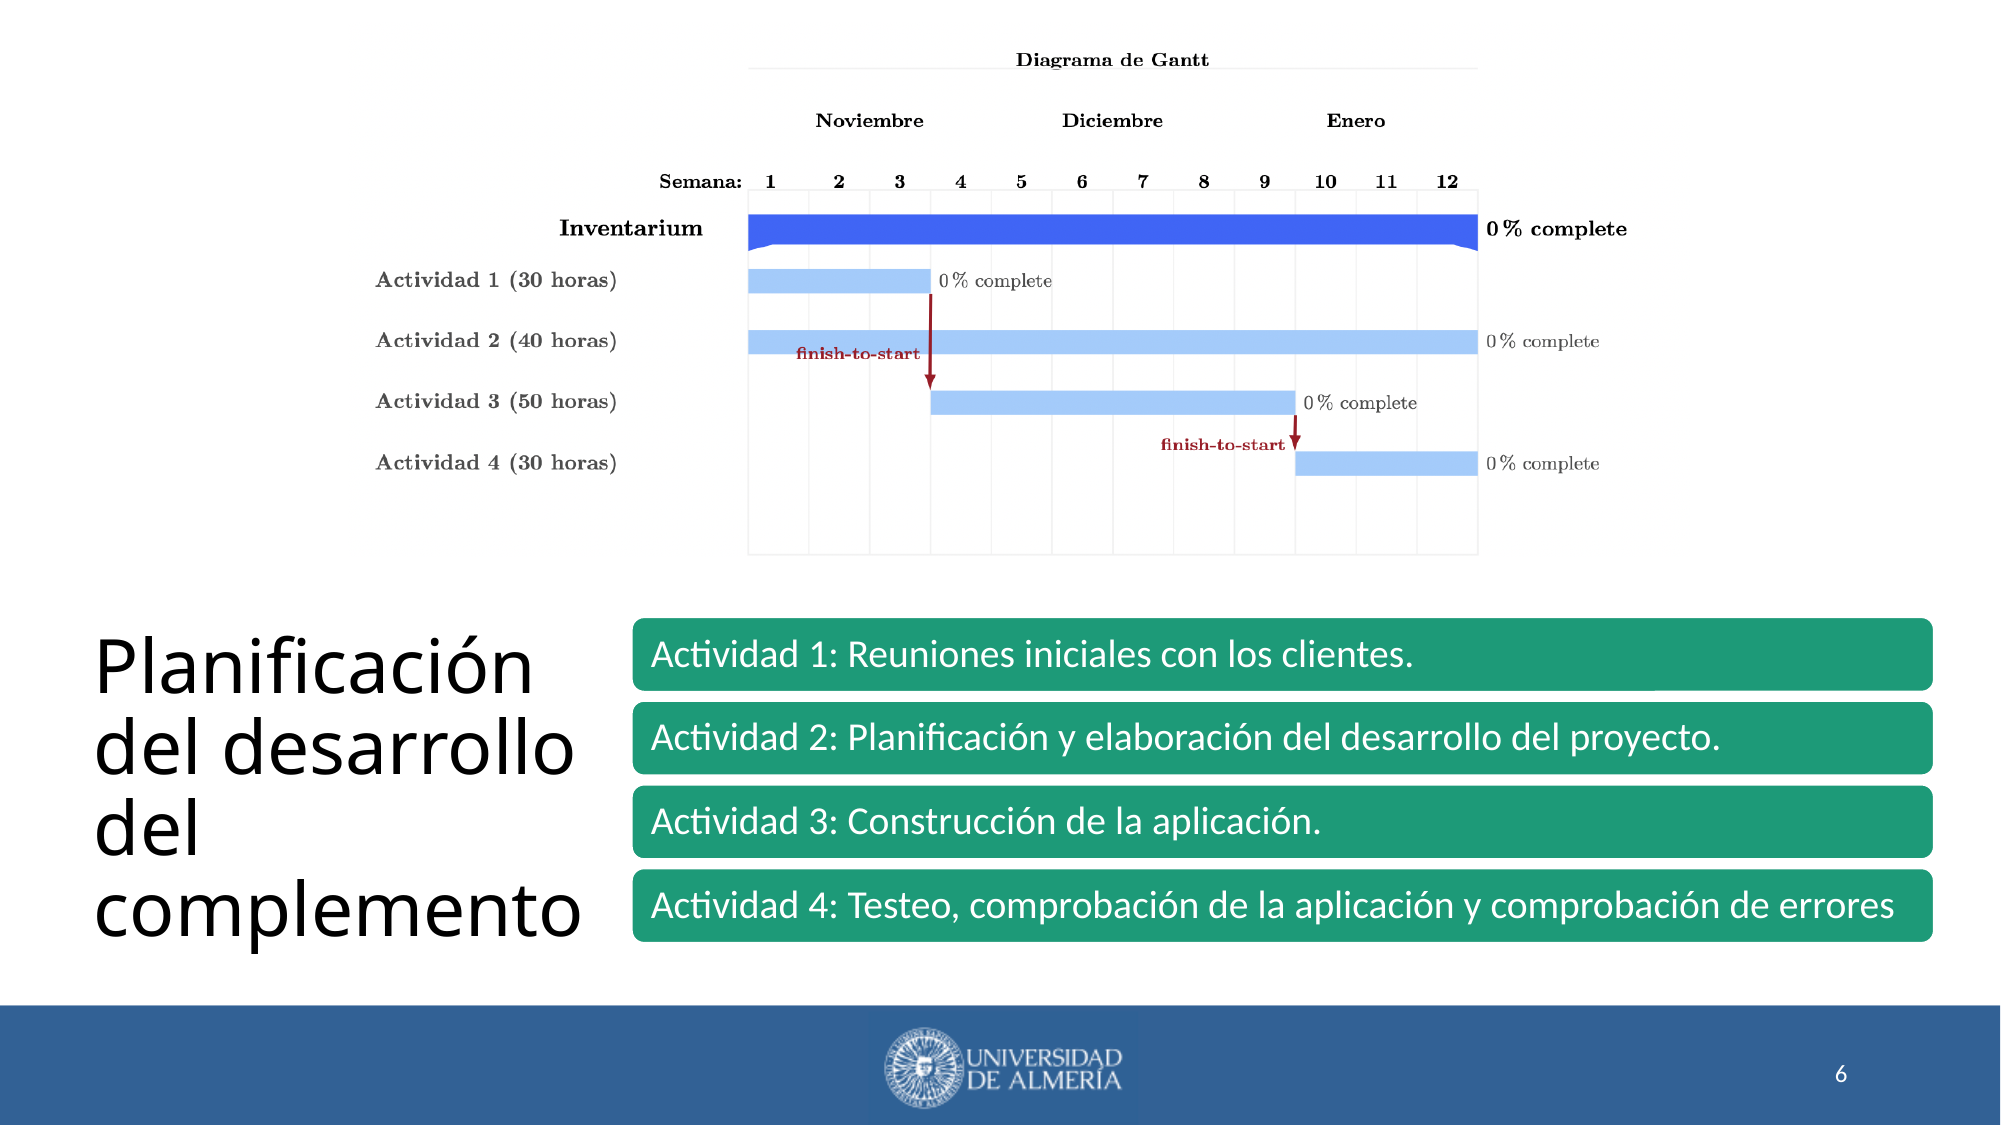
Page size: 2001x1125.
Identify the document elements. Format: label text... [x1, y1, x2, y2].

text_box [631, 542, 1934, 1018]
title Planificación del desarrollo del complemento [78, 589, 619, 993]
slide_number 6 [1412, 1042, 1863, 1103]
picture [348, 22, 1690, 557]
